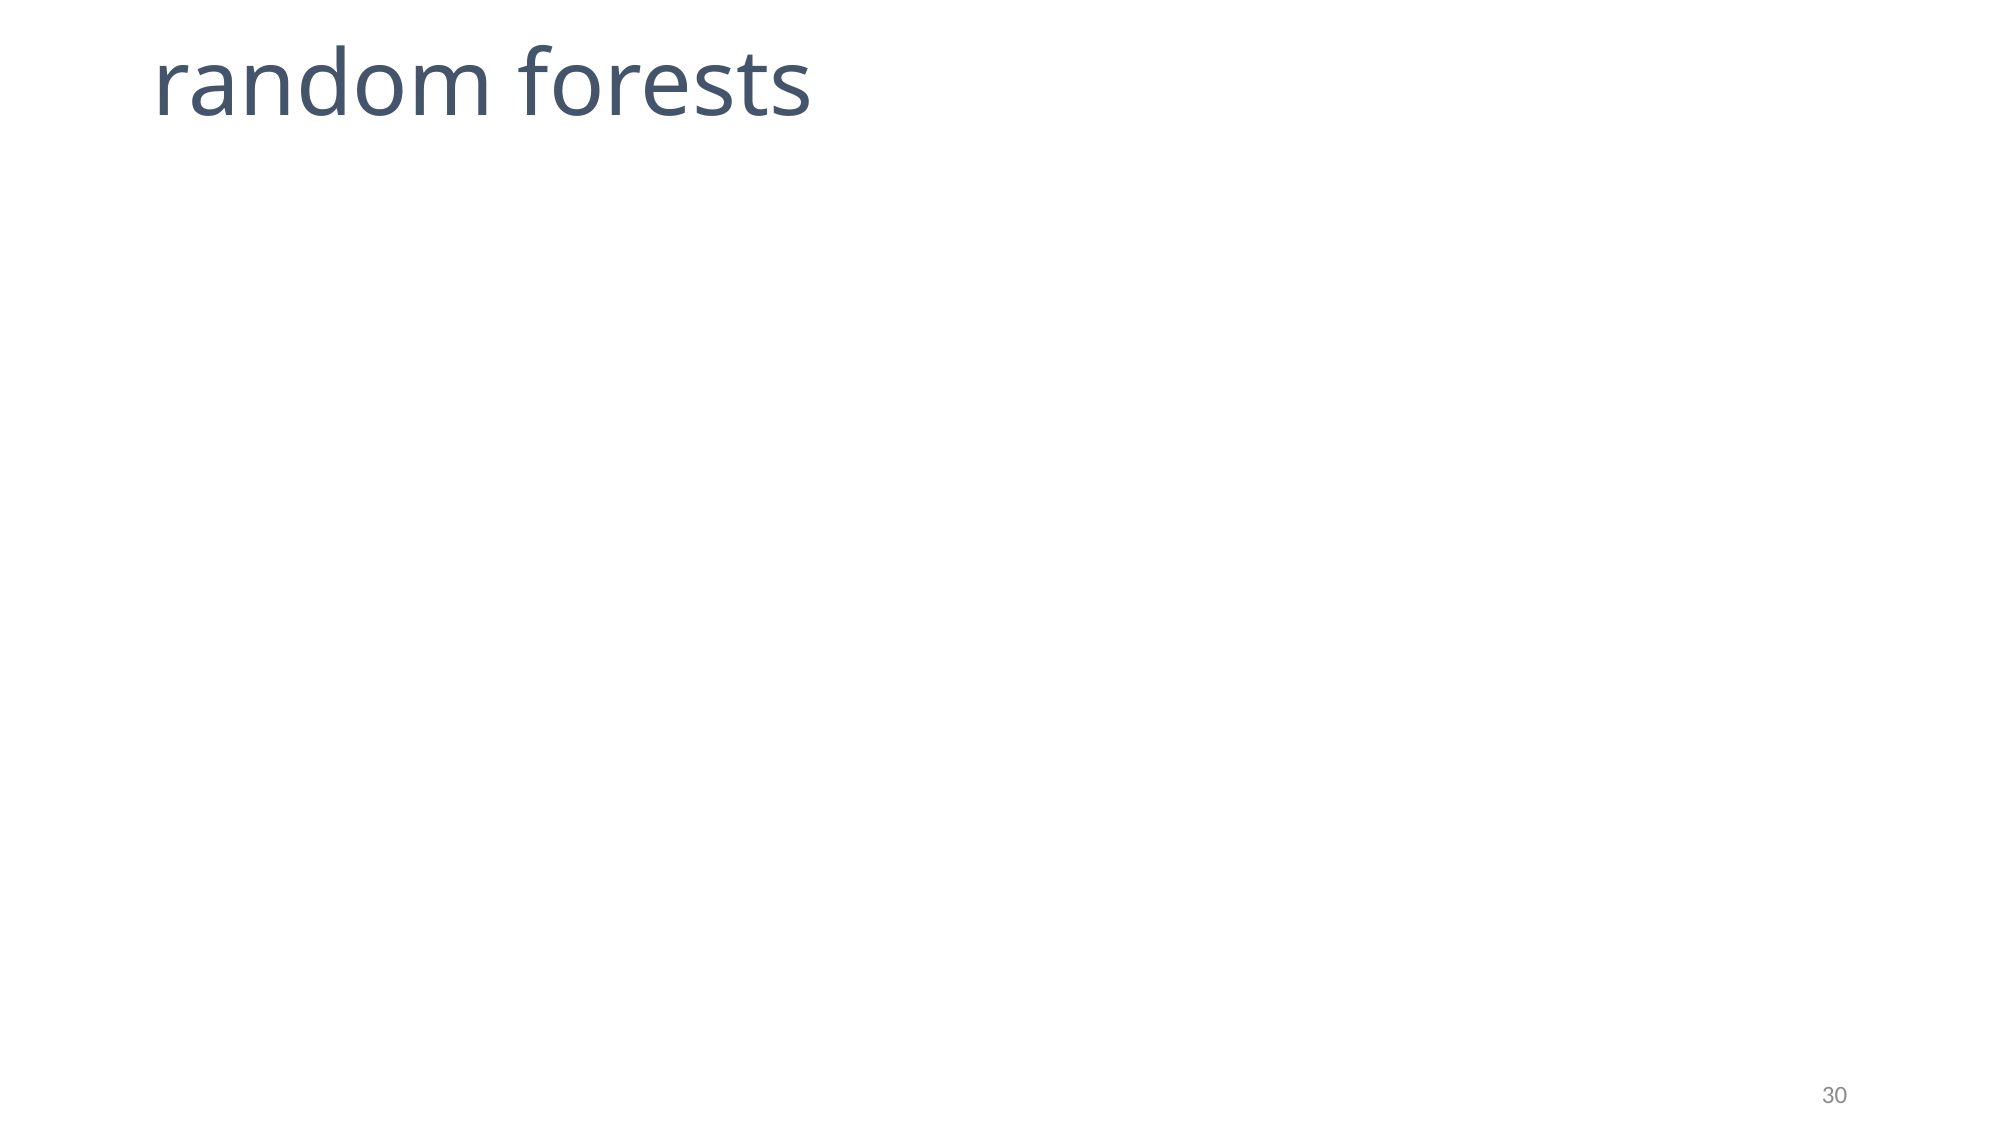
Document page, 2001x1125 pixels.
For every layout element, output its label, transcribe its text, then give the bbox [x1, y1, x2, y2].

title random forests [137, 2, 1863, 170]
slide_number 30 [1412, 1064, 1863, 1124]
